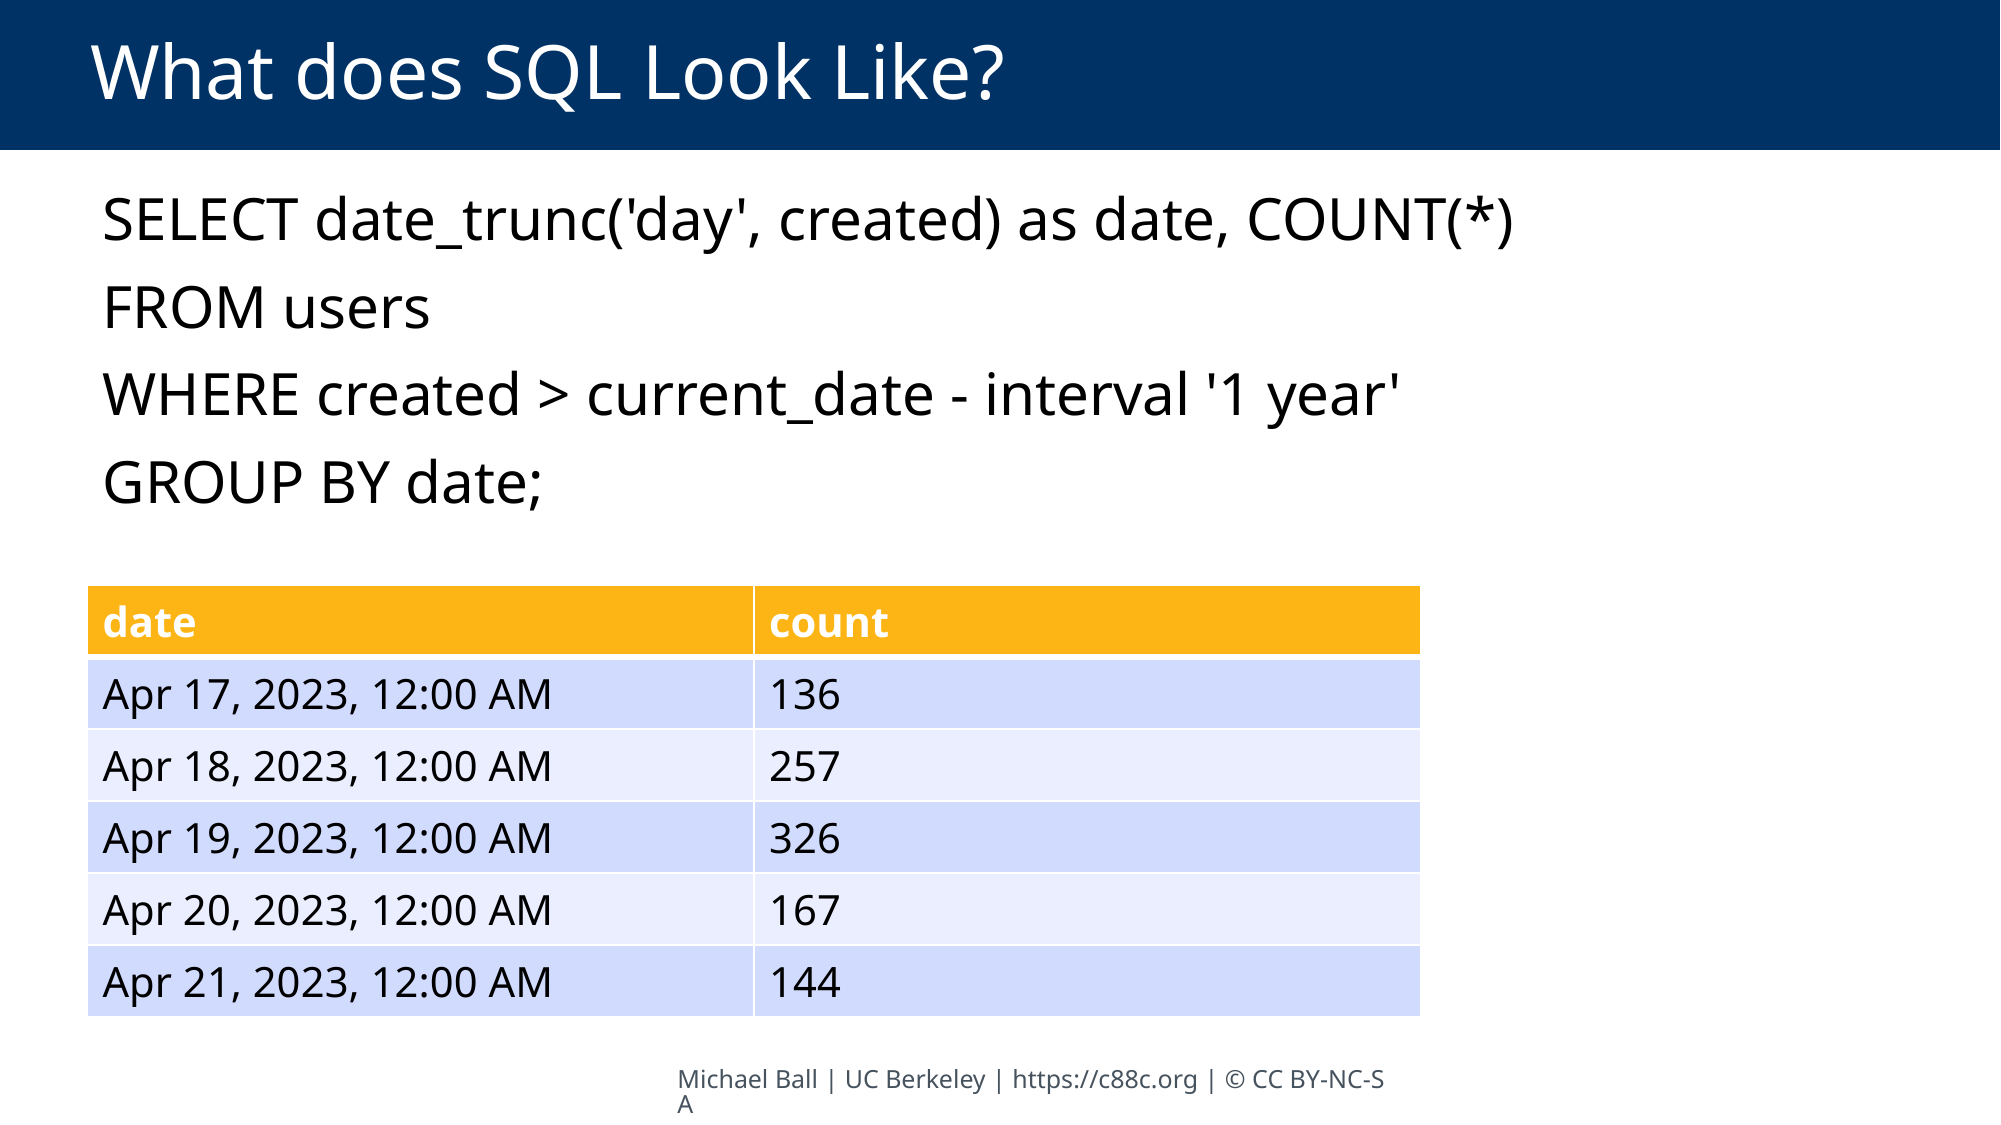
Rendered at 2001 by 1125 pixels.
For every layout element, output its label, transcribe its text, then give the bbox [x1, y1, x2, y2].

table_cell 167 [755, 874, 1420, 944]
table_cell Apr 21, 2023, 12:00 AM [88, 946, 753, 1016]
table_cell 326 [755, 802, 1420, 872]
table_cell Apr 18, 2023, 12:00 AM [88, 730, 753, 800]
table_cell 144 [755, 946, 1420, 1016]
table_cell Apr 20, 2023, 12:00 AM [88, 874, 753, 944]
table_cell Apr 17, 2023, 12:00 AM [88, 660, 753, 728]
list SELECT date_trunc('day', created) as date, COUNT(*) FROM users WHERE created > current_date - interval '1 year' GROUP BY date; [87, 174, 1928, 1038]
table_header count [755, 586, 1420, 654]
footer Michael Ball | UC Berkeley | https://c88c.org | © CC BY-NC-SA [662, 1055, 1413, 1106]
table_cell 257 [755, 730, 1420, 800]
table_cell Apr 19, 2023, 12:00 AM [88, 802, 753, 872]
table_header date [88, 586, 753, 654]
table_cell 136 [755, 660, 1420, 728]
title What does SQL Look Like? [0, 0, 2000, 152]
